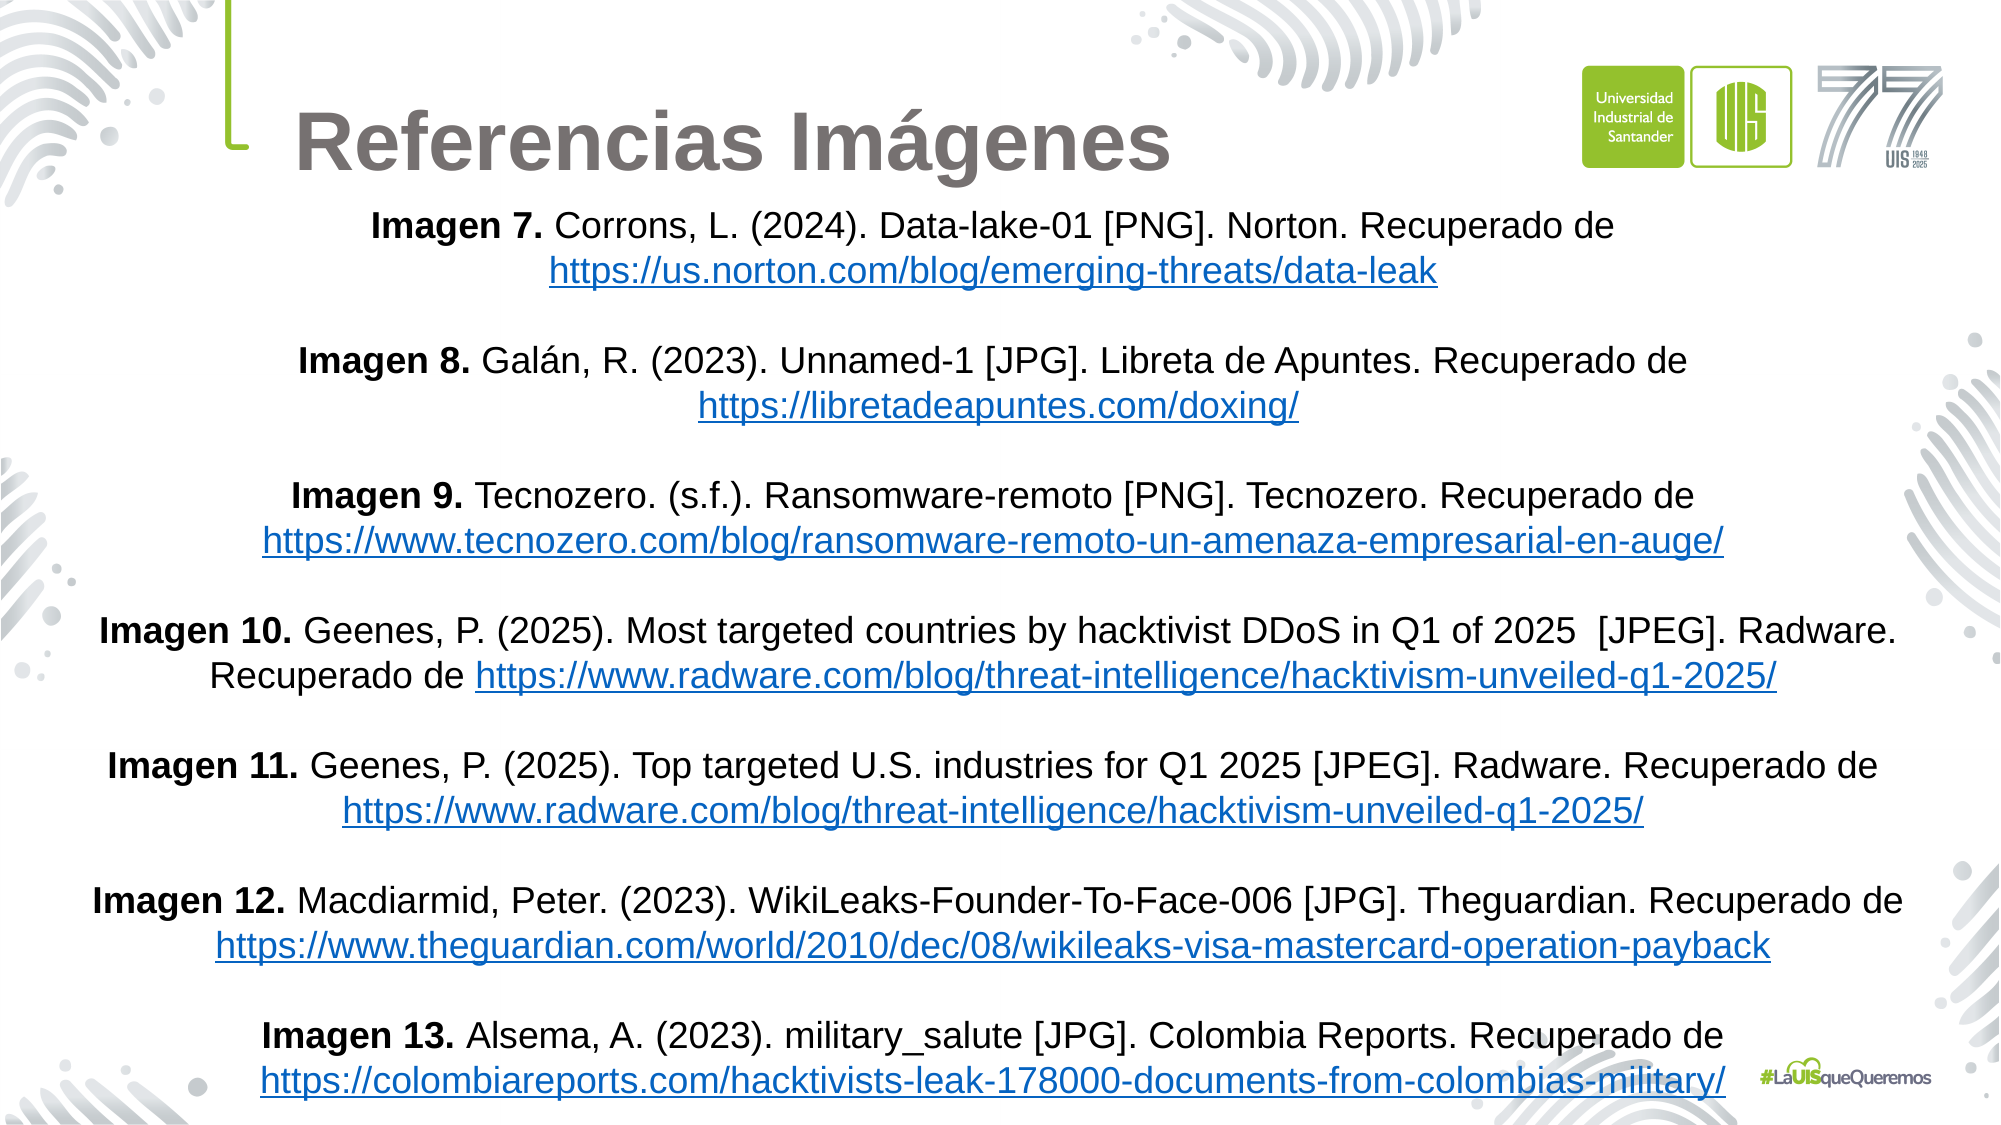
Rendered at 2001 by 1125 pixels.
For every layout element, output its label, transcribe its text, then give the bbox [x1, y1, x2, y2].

text_box Imagen 7. Corrons, L. (2024). Data-lake-01 [PNG]. Norton. Recuperado de https://us.norton.com/blog/emerging-threats/data-leak Imagen 8. Galán, R. (2023). Unnamed-1 [JPG]. Libreta de Apuntes. Recuperado de https://libretadeapuntes.com/doxing/ Imagen 9. Tecnozero. (s.f.). Ransomware-remoto [PNG]. Tecnozero. Recuperado de https://www.tecnozero.com/blog/ransomware-remoto-un-amenaza-empresarial-en-auge/ Imagen 10. Geenes, P. (2025). Most targeted countries by hacktivist DDoS in Q1 of 2025 [JPEG]. Radware. Recuperado de https://www.radware.com/blog/threat-intelligence/hacktivism-unveiled-q1-2025/ Imagen 11. Geenes, P. (2025). Top targeted U.S. industries for Q1 2025 [JPEG]. Radware. Recuperado de https://www.radware.com/blog/threat-intelligence/hacktivism-unveiled-q1-2025/ Imagen 12. Macdiarmid, Peter. (2023). WikiLeaks-Founder-To-Face-006 [JPG]. Theguardian. Recuperado de https://www.theguardian.com/world/2010/dec/08/wikileaks-visa-mastercard-operation-payback Imagen 13. Alsema, A. (2023). military_salute [JPG]. Colombia Reports. Recuperado de https://colombiareports.com/hacktivists-leak-178000-documents-from-colombias-military/ [76, 193, 1920, 1109]
text_box Referencias Imágenes [279, 80, 1371, 193]
picture [0, 0, 2001, 1125]
